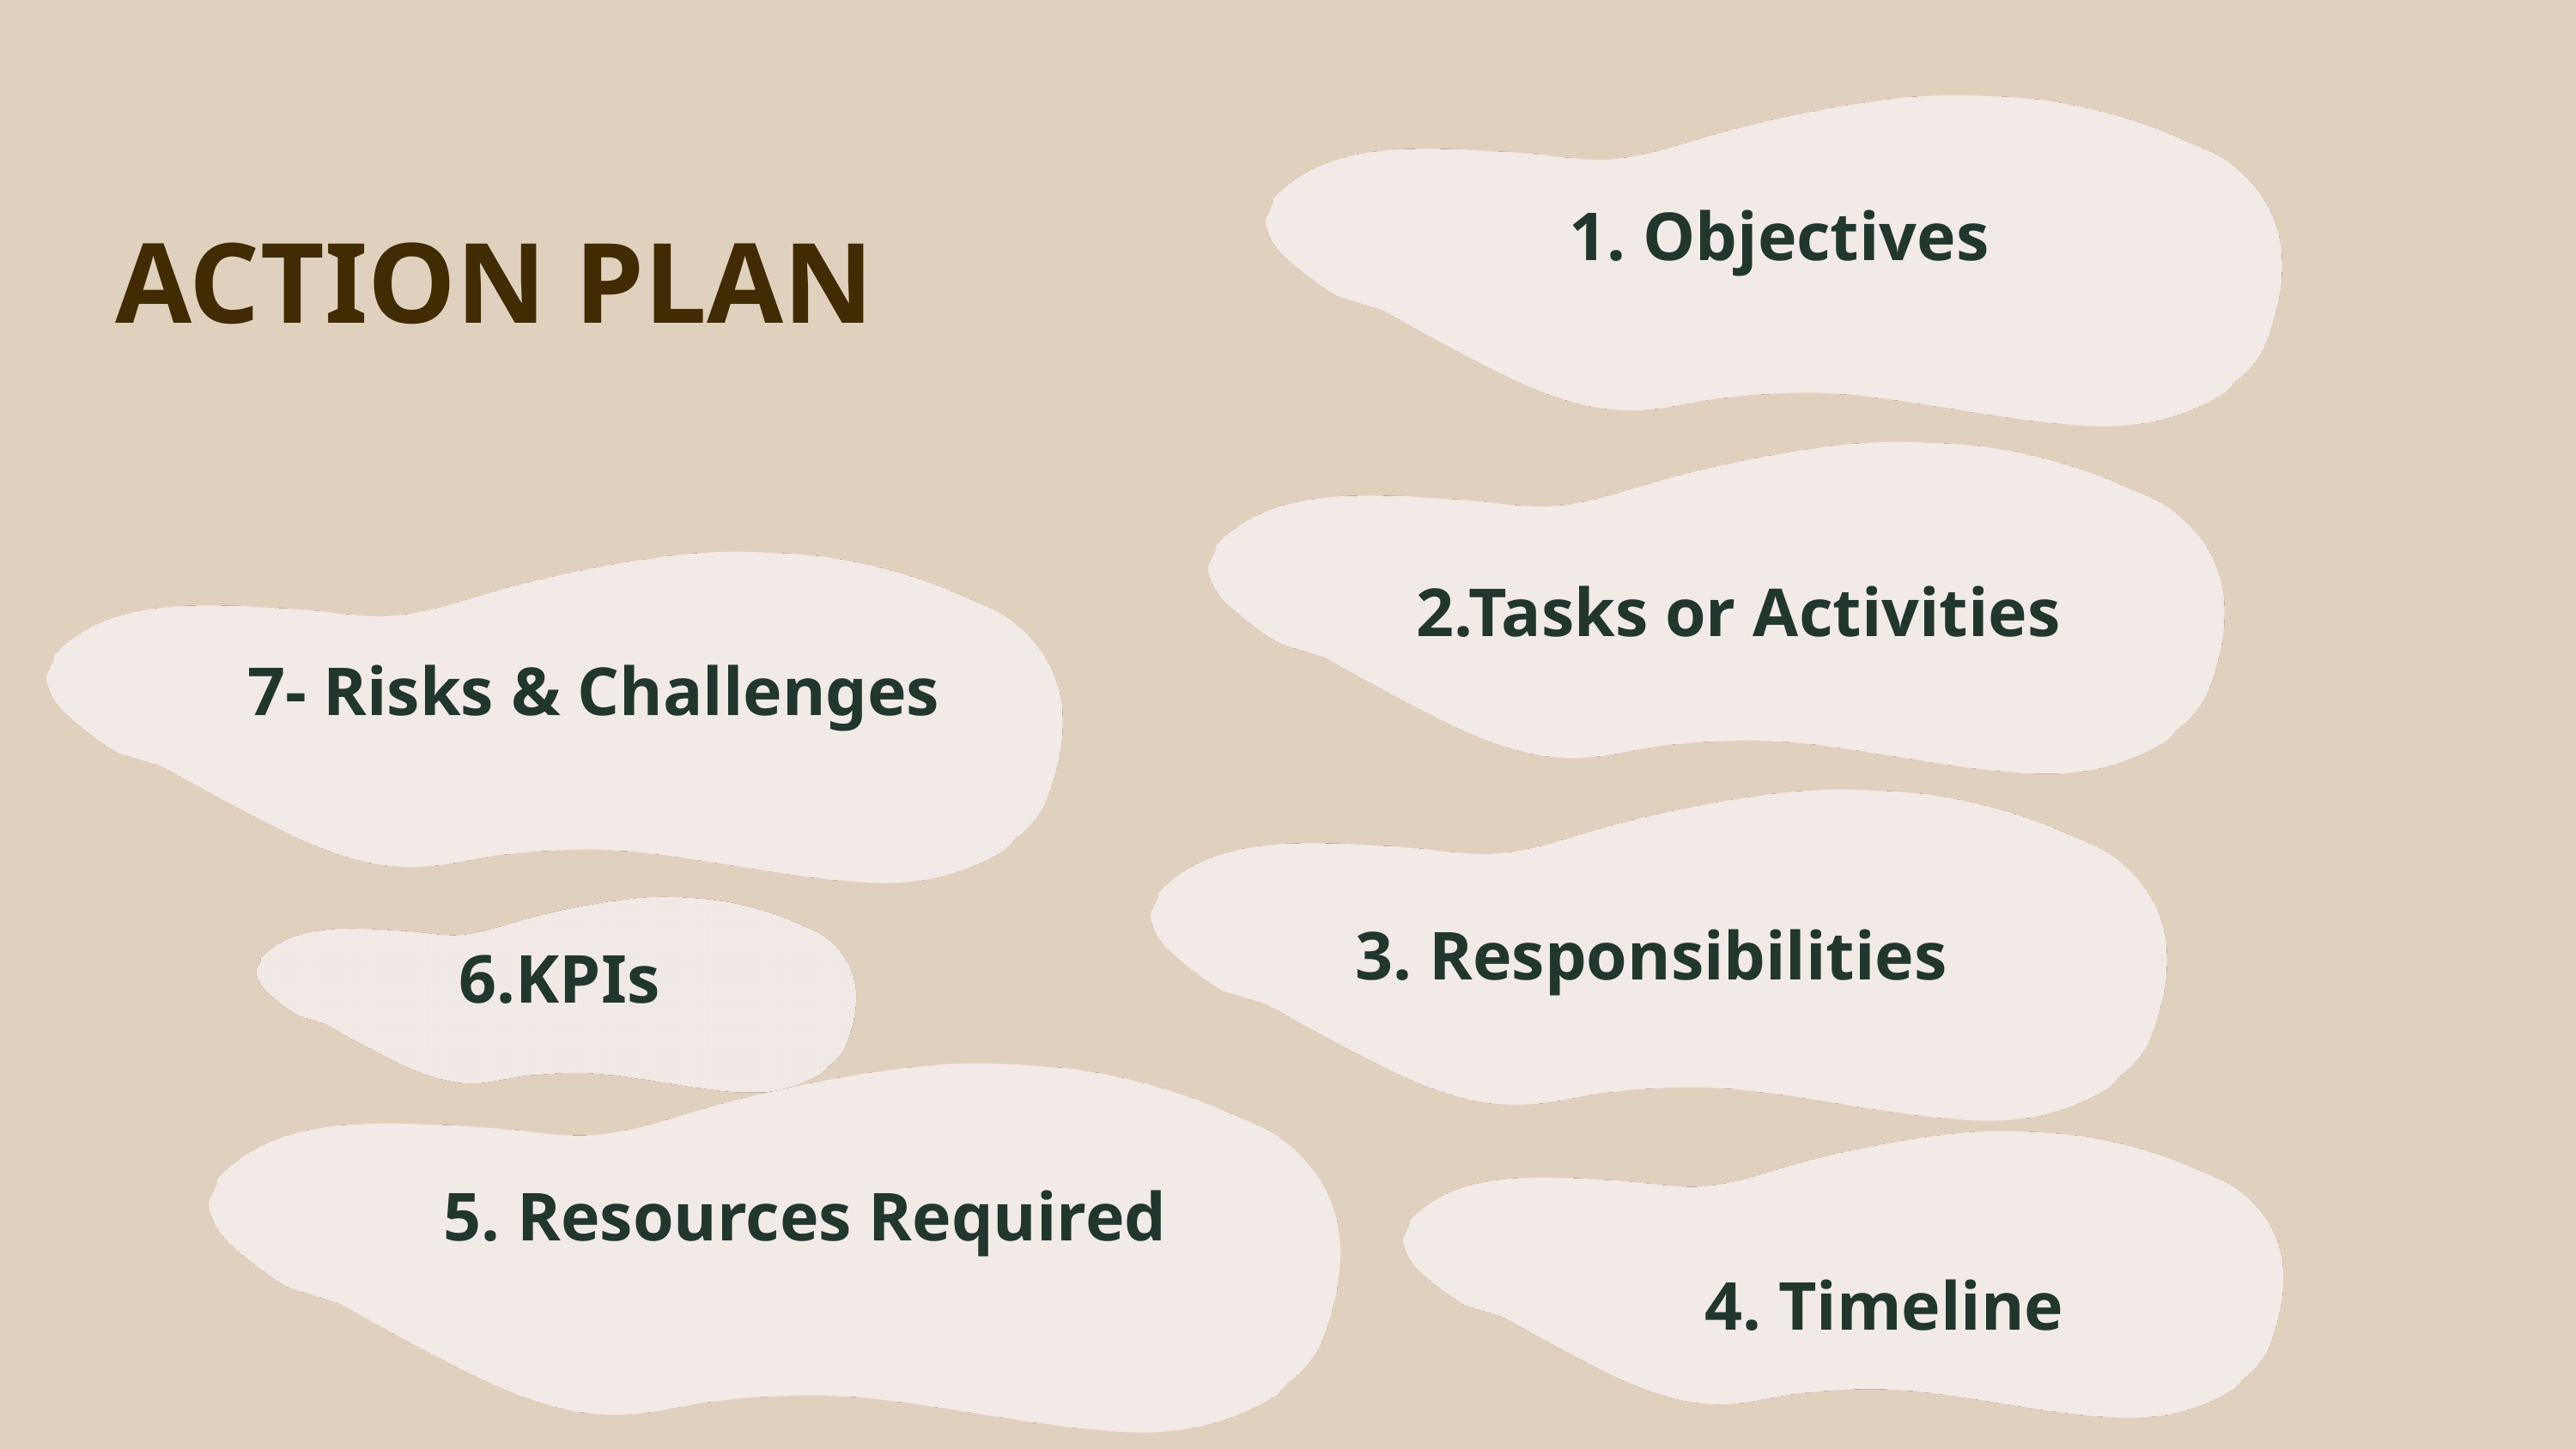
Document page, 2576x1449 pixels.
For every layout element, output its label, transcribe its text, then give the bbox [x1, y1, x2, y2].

text_box 4. Timeline [1533, 1264, 2236, 1423]
text_box [256, 1017, 863, 1101]
text_box [1265, 94, 2293, 441]
text_box [256, 896, 863, 937]
text_box [46, 550, 1074, 898]
text_box [208, 1062, 1353, 1449]
text_box 3. Responsibilities [1207, 913, 2096, 1073]
text_box 2.Tasks or Activities [1241, 570, 2236, 650]
text_box [1207, 440, 2236, 789]
text_box 1. Objectives [1427, 194, 2131, 354]
text_box [1402, 1130, 2293, 1431]
text_box [1150, 788, 2178, 1136]
text_box 7- Risks & Challenges [113, 649, 1074, 729]
text_box ACTION PLAN [115, 234, 1074, 346]
text_box 5. Resources Required [284, 1173, 1327, 1333]
text_box 6.KPIs [208, 937, 911, 1017]
